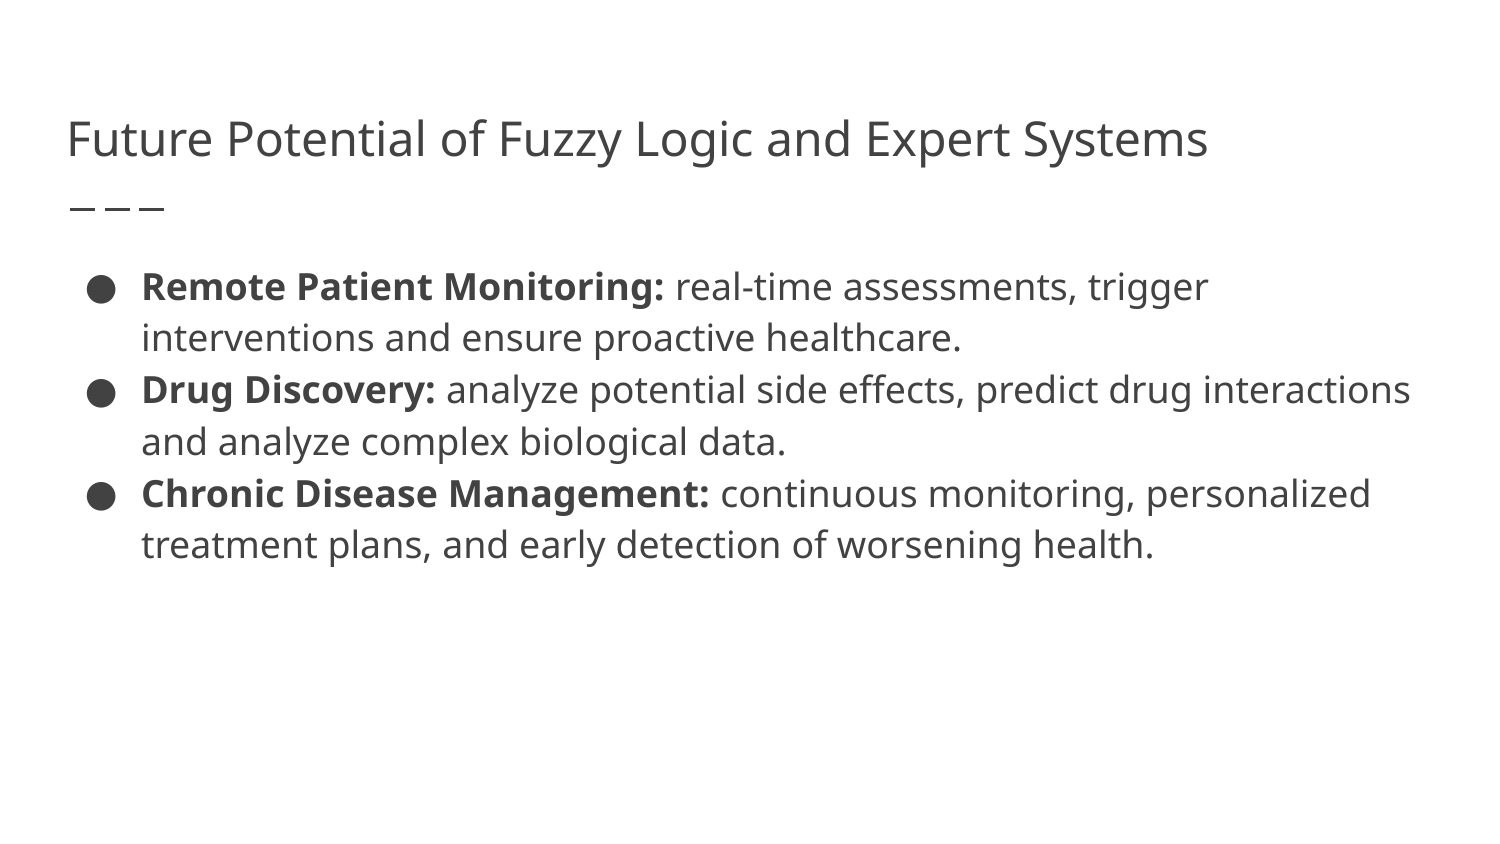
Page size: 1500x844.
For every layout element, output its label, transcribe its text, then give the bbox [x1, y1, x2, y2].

title Future Potential of Fuzzy Logic and Expert Systems [51, 61, 1449, 182]
list Remote Patient Monitoring: real-time assessments, trigger interventions and ensure proactive healthcare. Drug Discovery: analyze potential side effects, predict drug interactions and analyze complex biological data. Chronic Disease Management: continuous monitoring, personalized treatment plans, and early detection of worsening health. [51, 240, 1449, 750]
